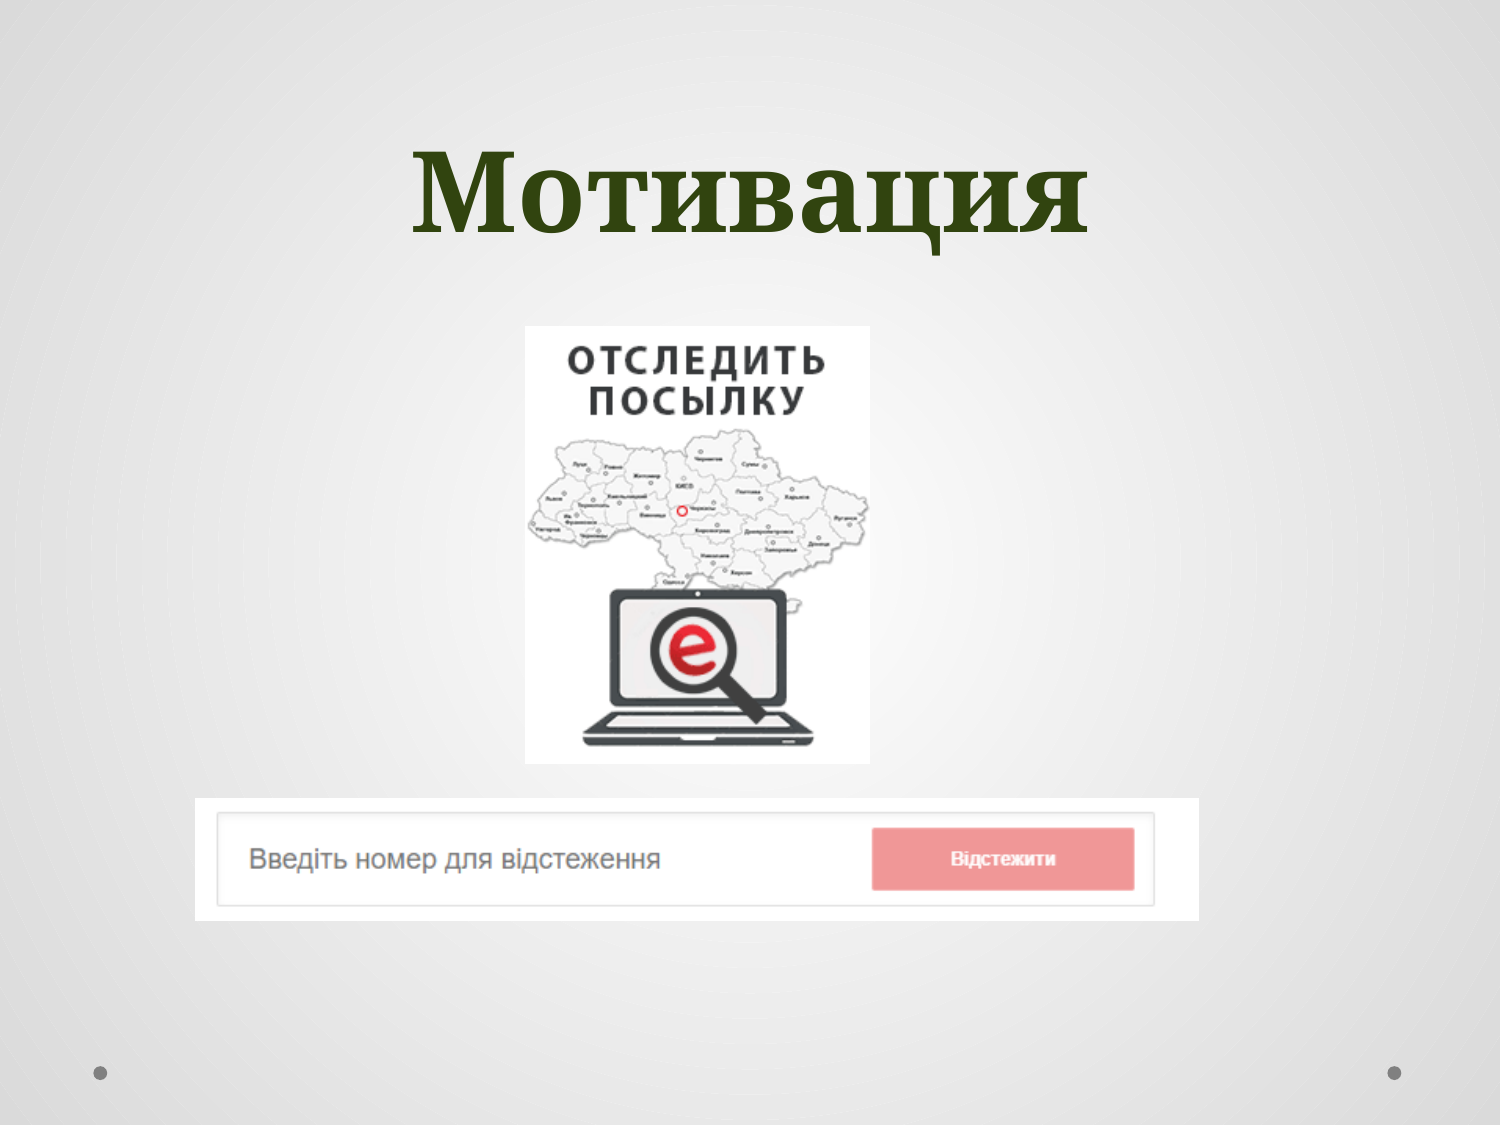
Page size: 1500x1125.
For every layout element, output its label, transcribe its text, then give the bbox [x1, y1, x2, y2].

title Мотивация [75, 0, 1425, 263]
picture [195, 798, 1200, 921]
picture [525, 325, 870, 764]
